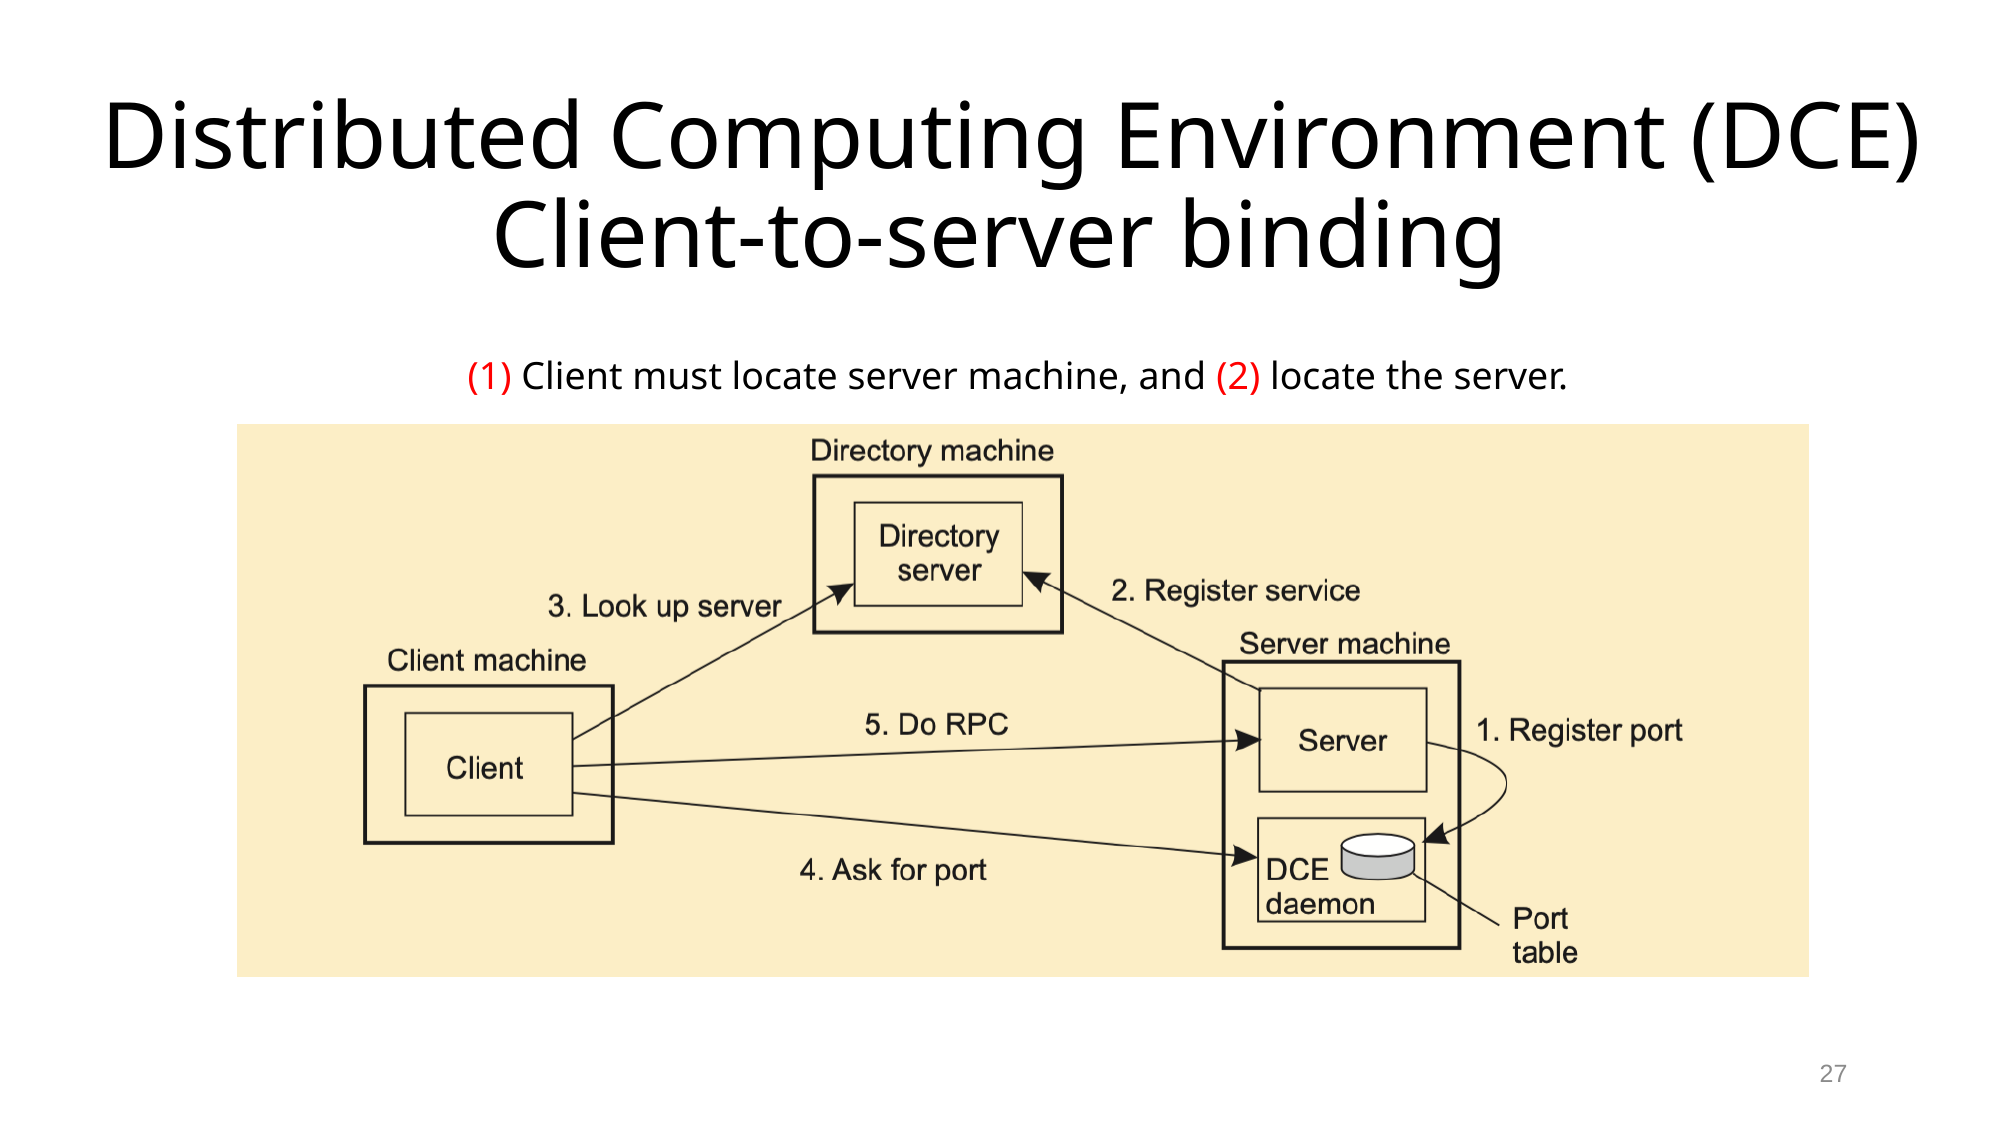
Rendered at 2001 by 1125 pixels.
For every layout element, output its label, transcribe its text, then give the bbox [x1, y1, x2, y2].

picture [237, 424, 1809, 977]
slide_number 27 [1412, 1042, 1863, 1103]
text_box (1) Client must locate server machine, and (2) locate the server. [452, 344, 1593, 405]
title ﻿Distributed Computing Environment (DCE) Client-to-server binding [62, 52, 1963, 325]
